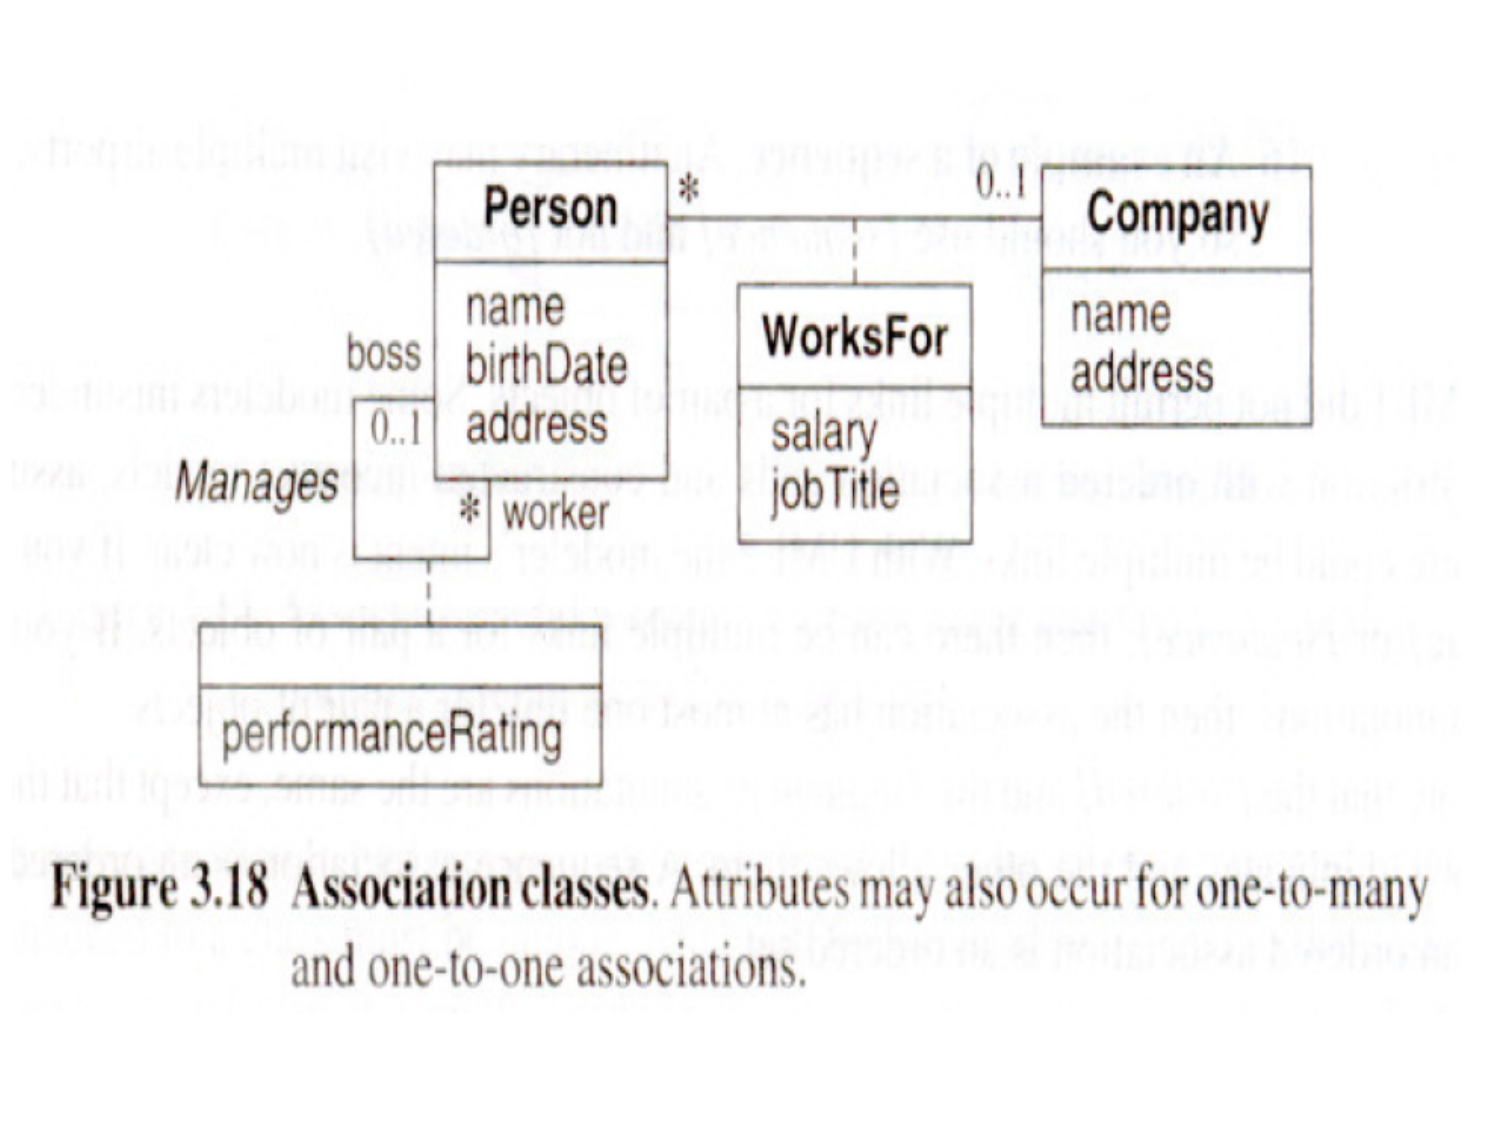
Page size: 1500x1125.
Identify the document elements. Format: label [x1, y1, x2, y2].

picture [12, 74, 1462, 1013]
